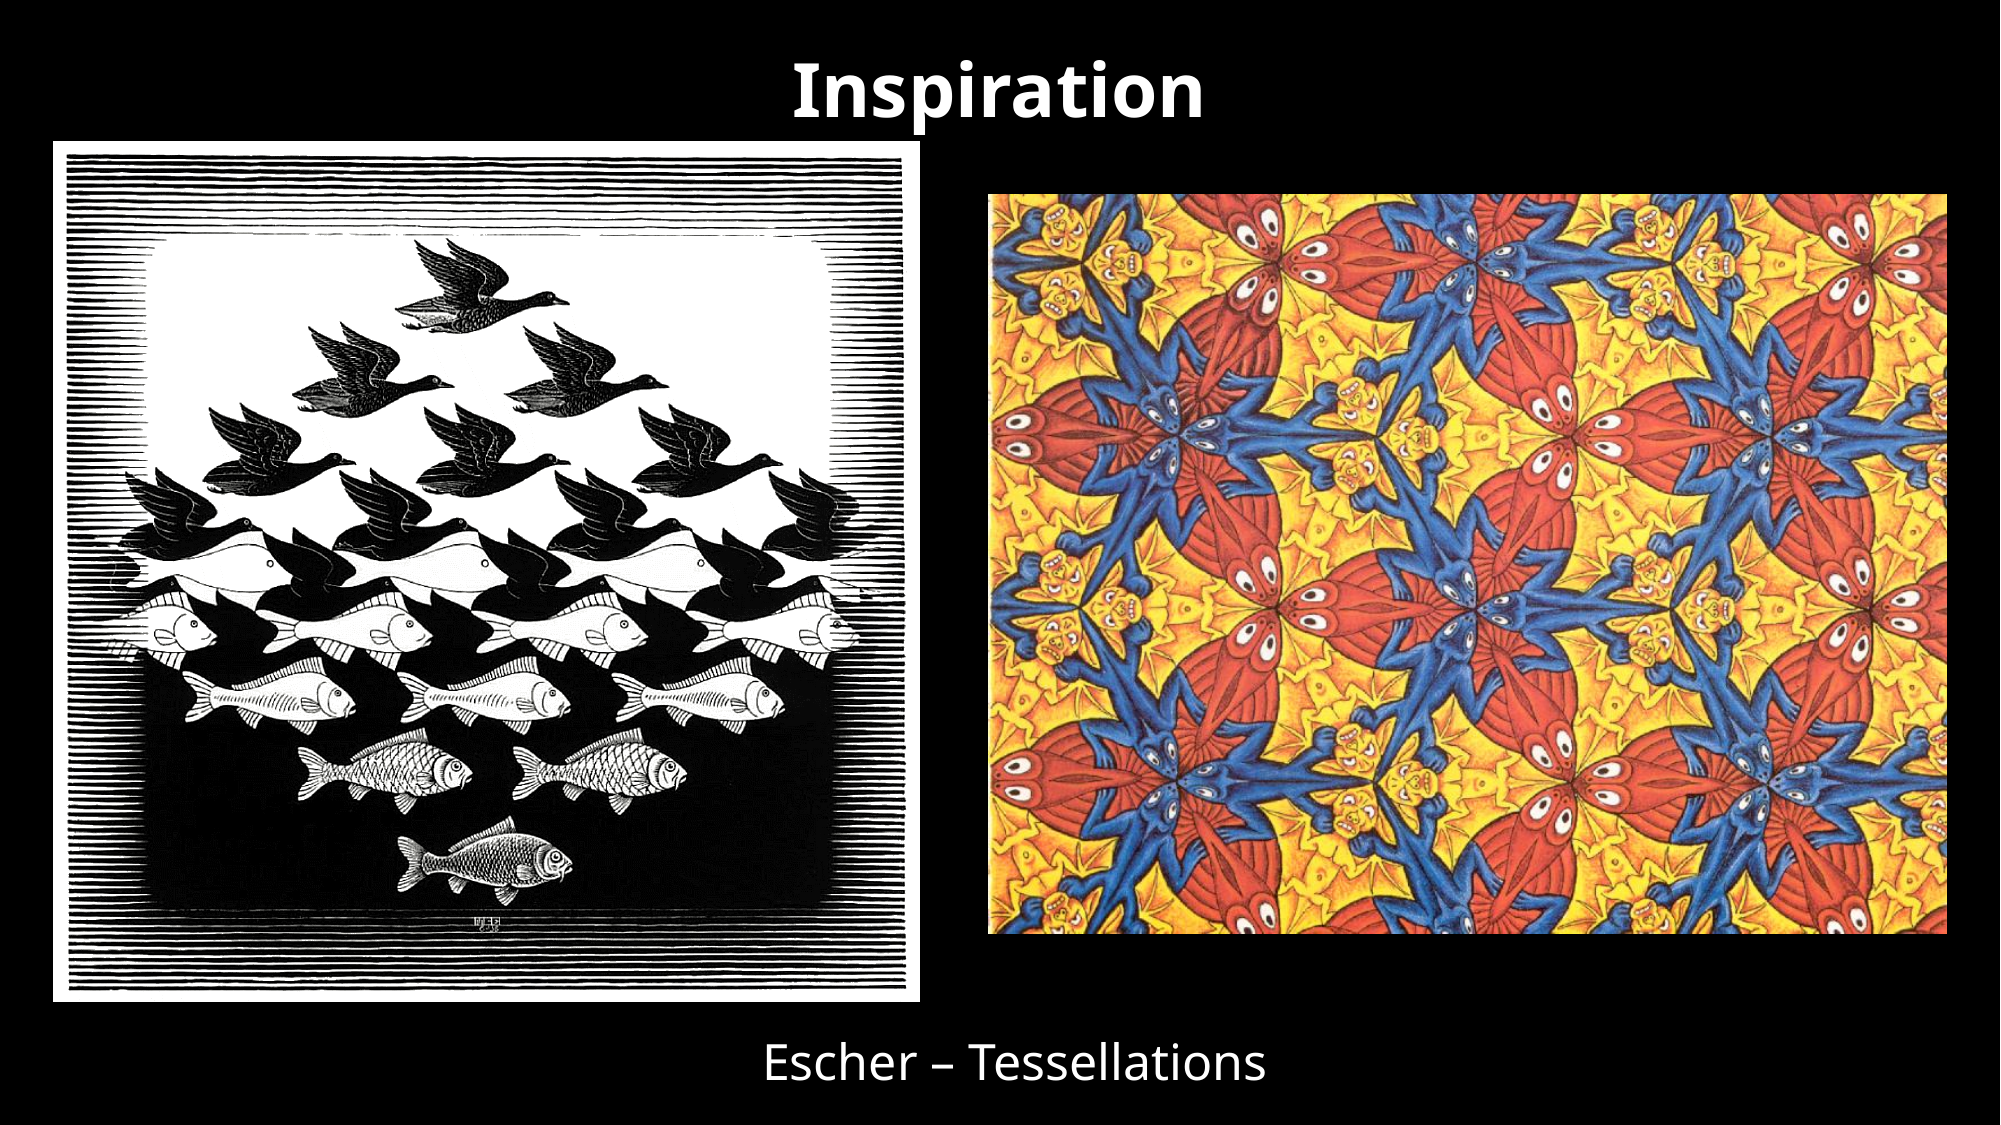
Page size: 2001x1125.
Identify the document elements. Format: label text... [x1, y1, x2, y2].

picture [988, 194, 1947, 934]
picture [53, 141, 920, 1002]
text_box Escher – Tessellations [304, 1023, 1739, 1098]
text_box Inspiration [282, 35, 1717, 141]
